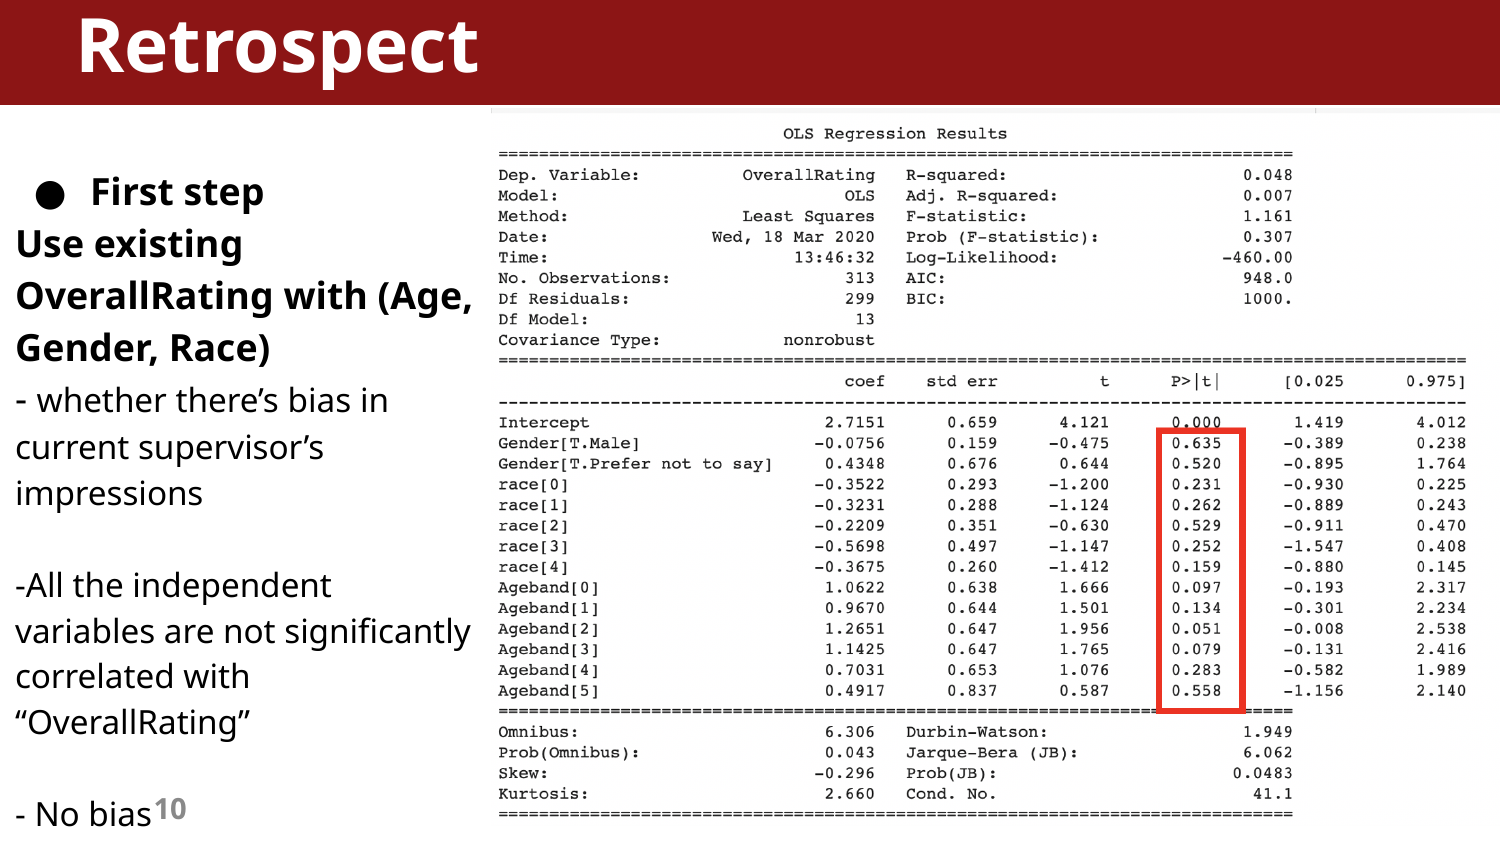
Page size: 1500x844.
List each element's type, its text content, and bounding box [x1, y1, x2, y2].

text_box First step Use existing OverallRating with (Age, Gender, Race) - whether there’s bias in current supervisor’s impressions -All the independent variables are not significantly correlated with “OverallRating” - No bias [0, 146, 483, 789]
slide_number 10 [138, 789, 278, 833]
picture [488, 108, 1500, 827]
text_box Retrospect [74, 28, 1403, 96]
